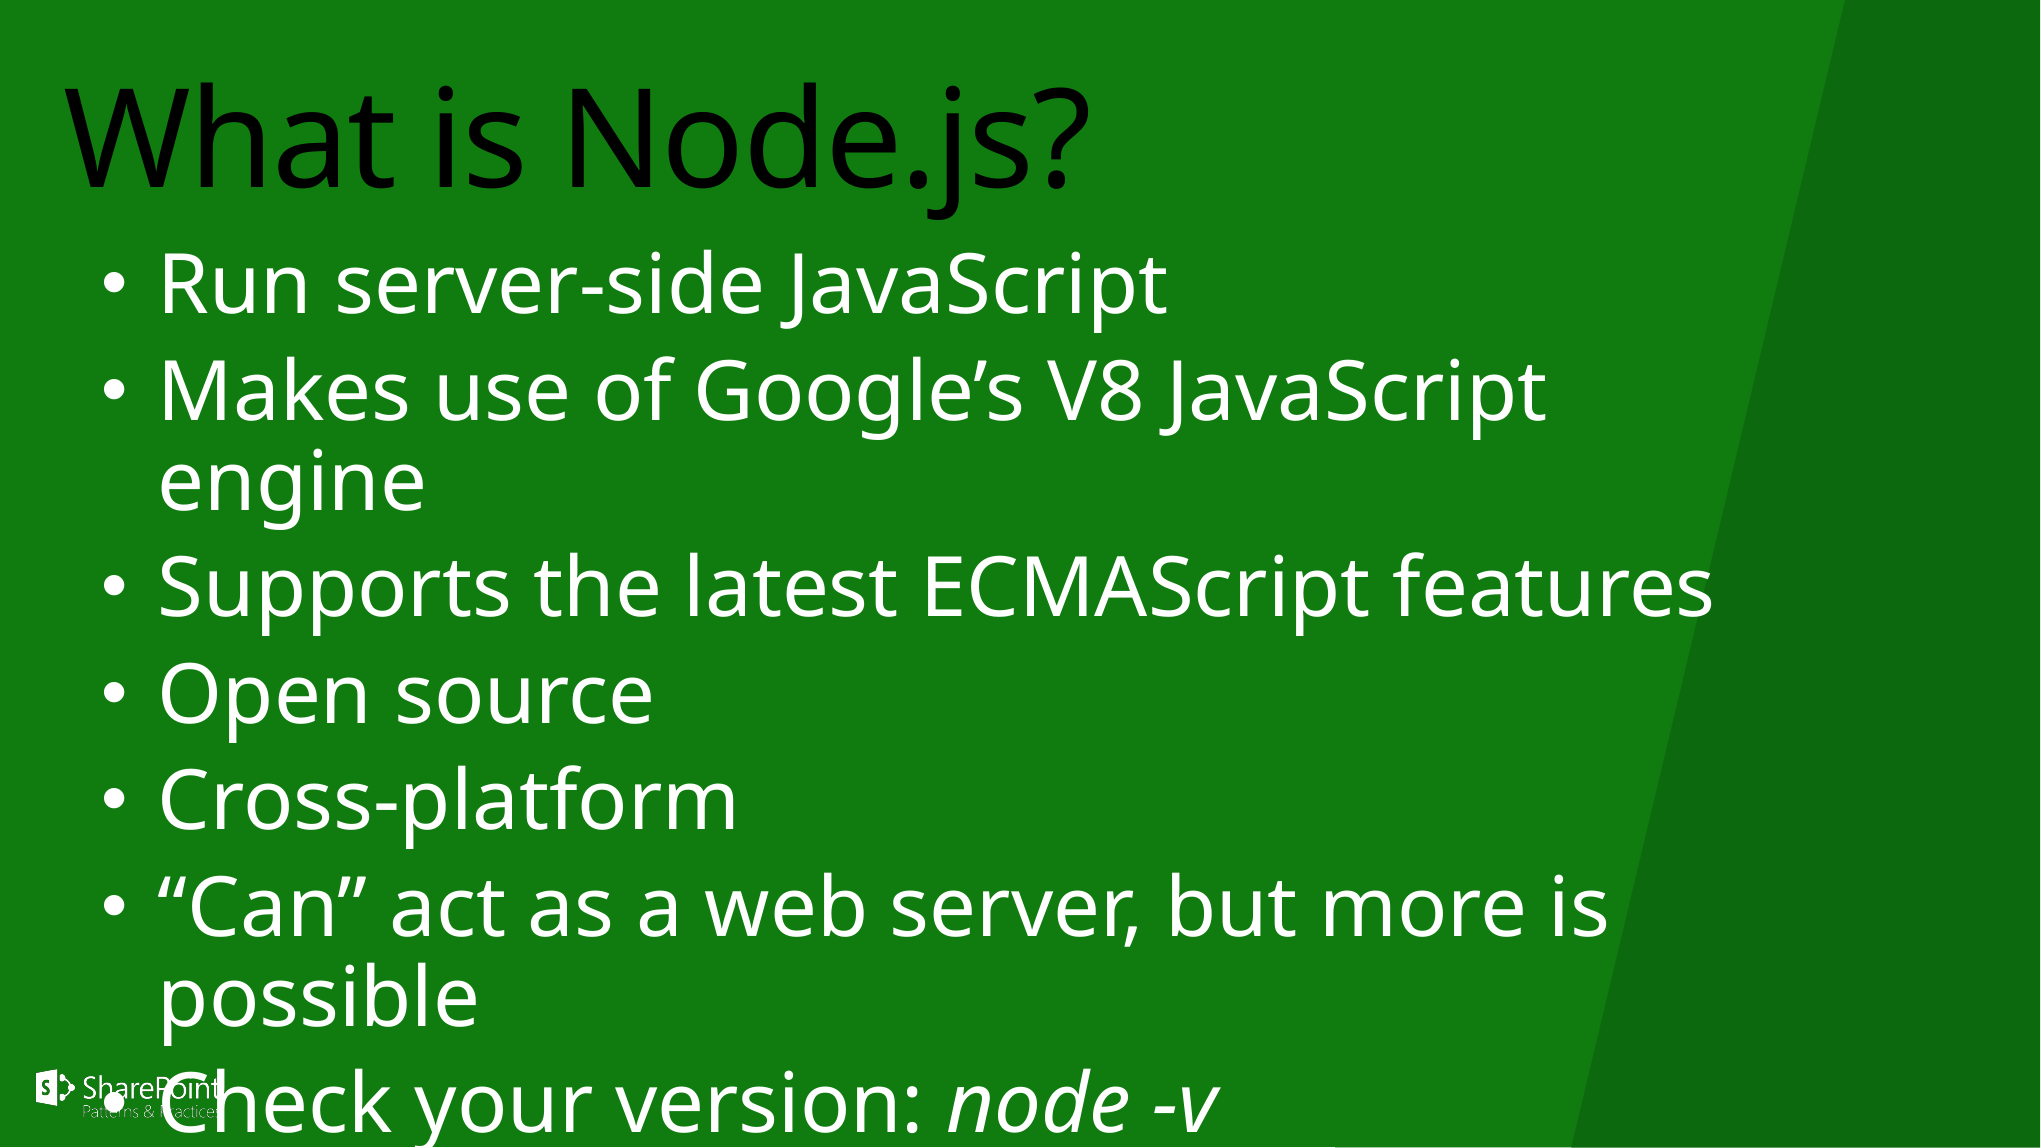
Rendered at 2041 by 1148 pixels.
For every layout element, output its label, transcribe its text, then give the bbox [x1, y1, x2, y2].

picture [20, 1053, 236, 1132]
title What is Node.js? [39, 53, 1540, 235]
text_box Run server-side JavaScript Makes use of Google’s V8 JavaScript engine Supports the latest ECMAScript features Open source Cross-platform “Can” act as a web server, but more is possible Check your version: node -v [86, 234, 1812, 948]
